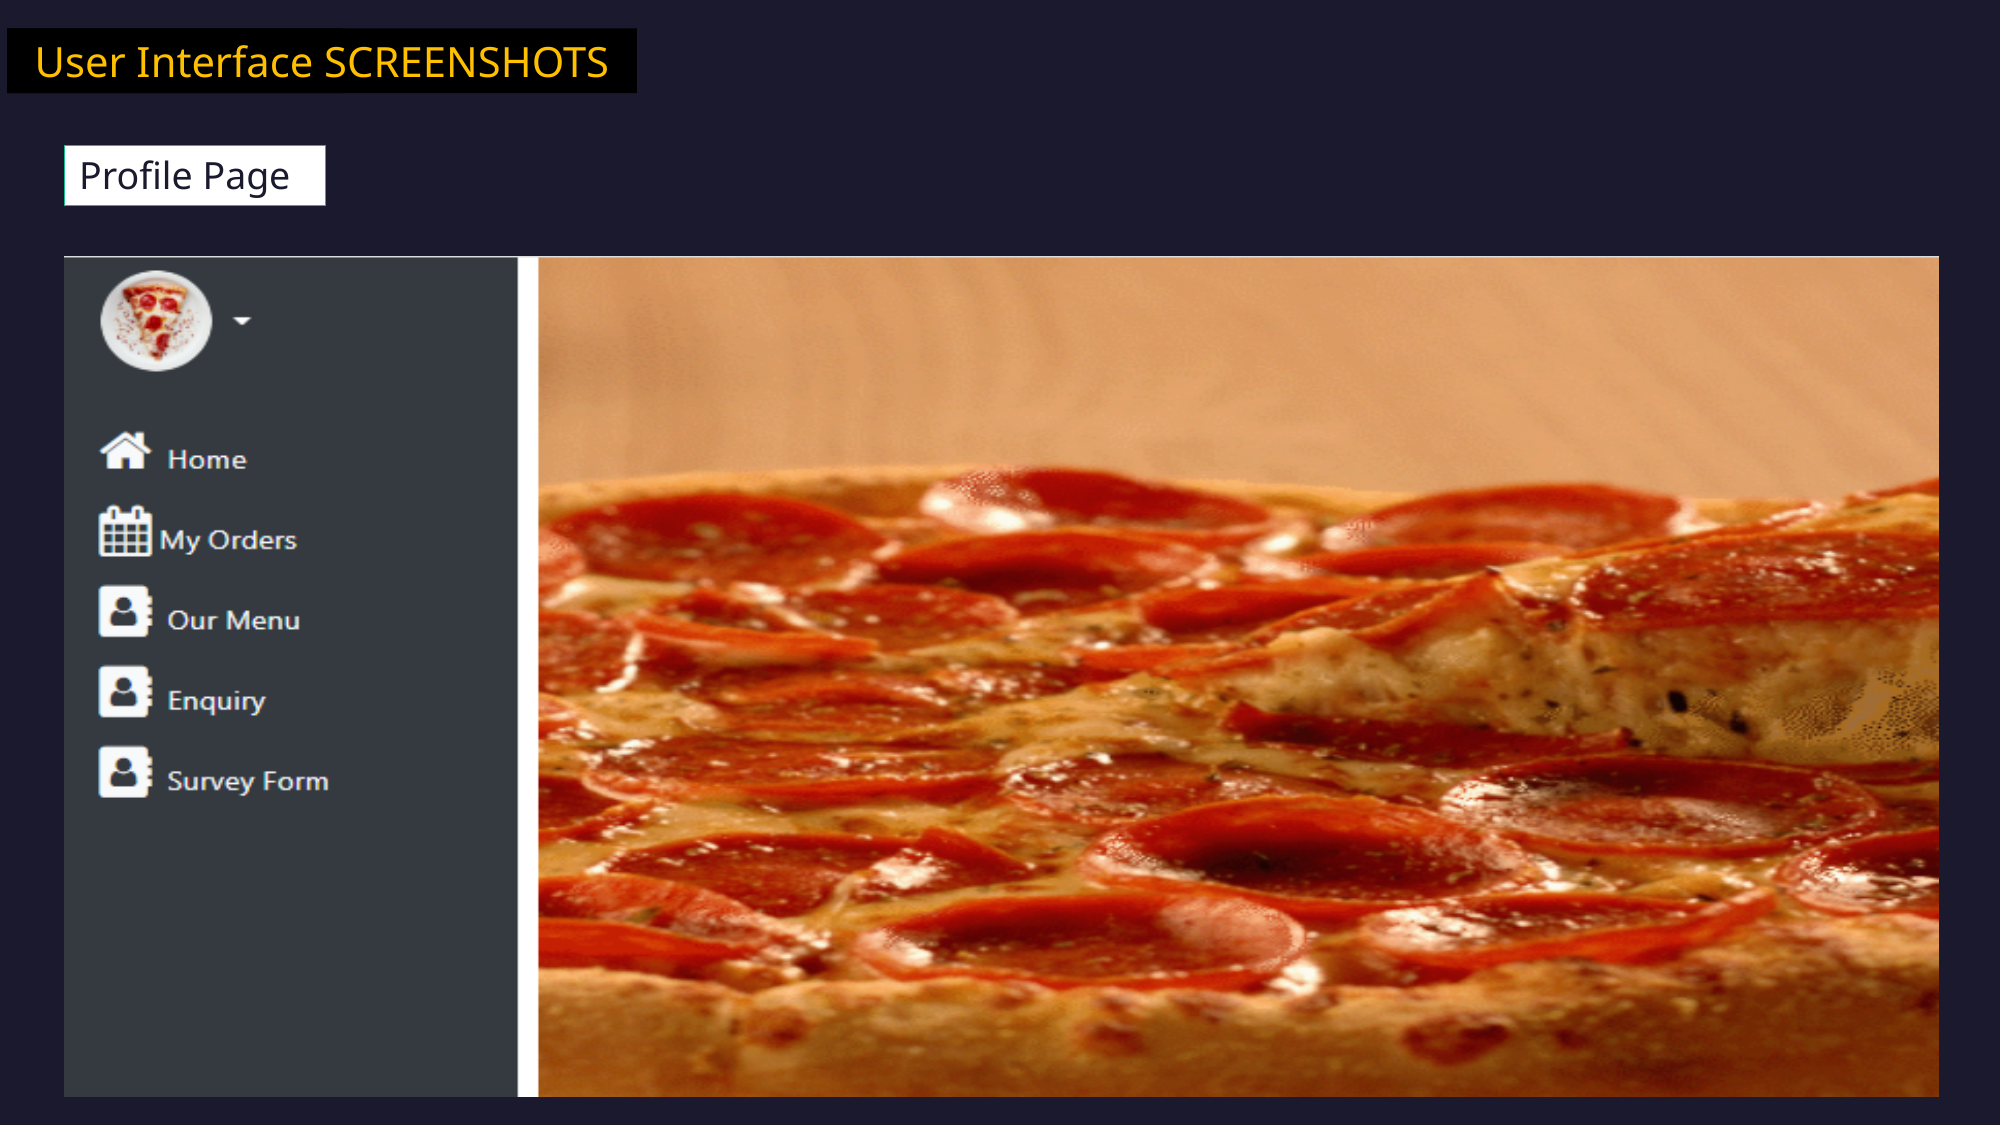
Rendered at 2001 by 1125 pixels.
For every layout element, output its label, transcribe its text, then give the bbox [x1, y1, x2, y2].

text_box User Interface SCREENSHOTS [7, 28, 637, 94]
text_box Profile Page [64, 145, 326, 206]
picture [64, 256, 1939, 1097]
